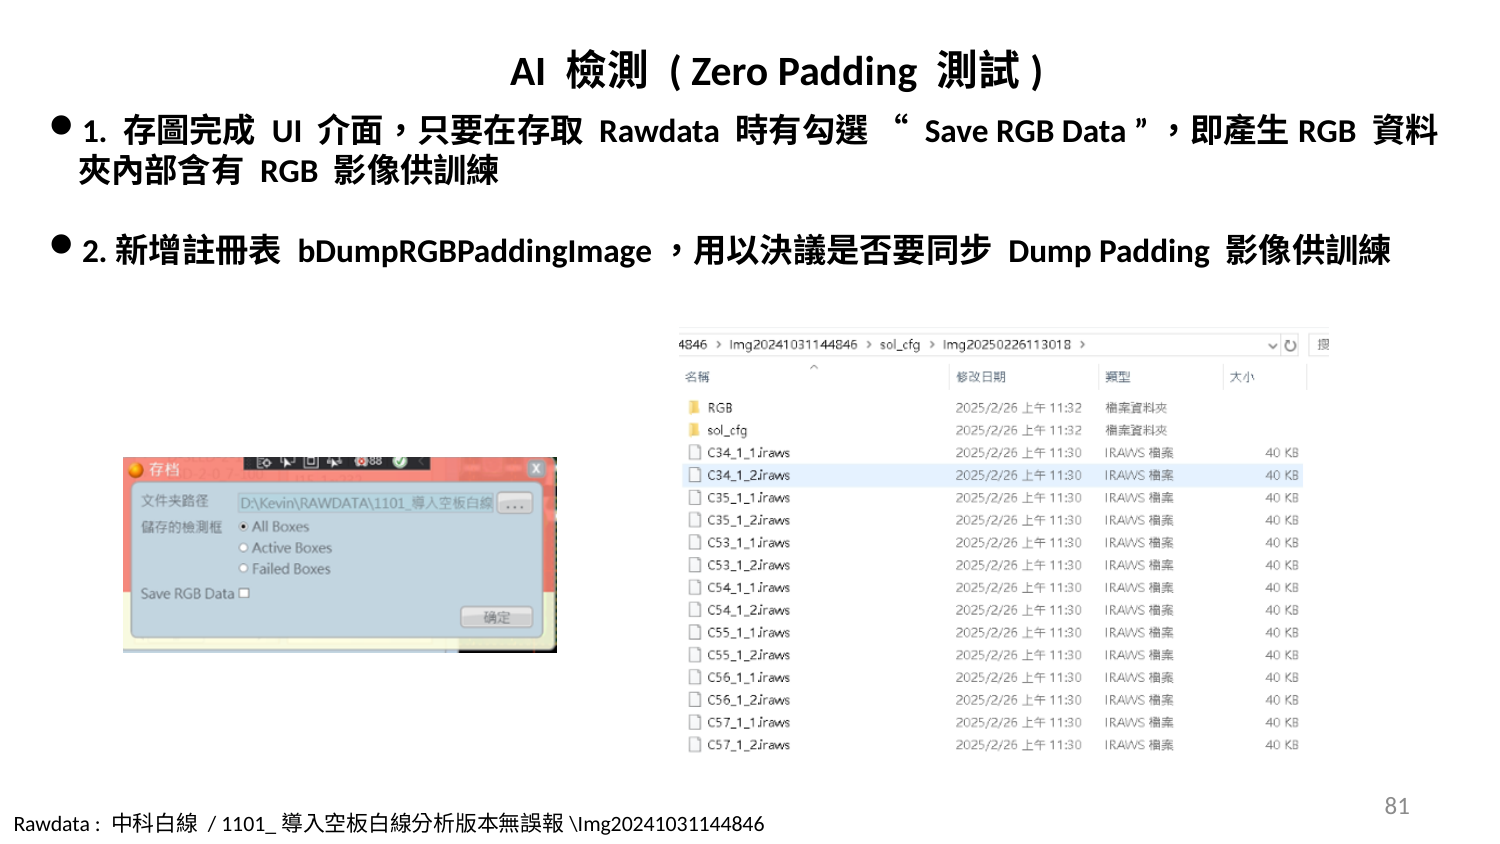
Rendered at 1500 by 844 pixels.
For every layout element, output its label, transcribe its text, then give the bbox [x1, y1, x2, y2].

slide_number 81 [1074, 782, 1425, 827]
picture [678, 327, 1330, 758]
text_box Rawdata : 中科白線 / 1101_導入空板白線分析版本無誤報\Img20241031144846 [0, 802, 780, 843]
text_box 1. 存圖完成 UI 介面，只要在存取 Rawdata 時有勾選 “ Save RGB Data ”，即產生RGB 資料夾內部含有 RGB 影像供訓練 2.新增註冊表 bDumpRGBPaddingImage，用以決議是否要同步 Dump Padding 影像供訓練 [34, 101, 1471, 277]
picture [123, 456, 557, 653]
text_box AI 檢測 ( Zero Padding 測試) [101, 33, 1452, 101]
